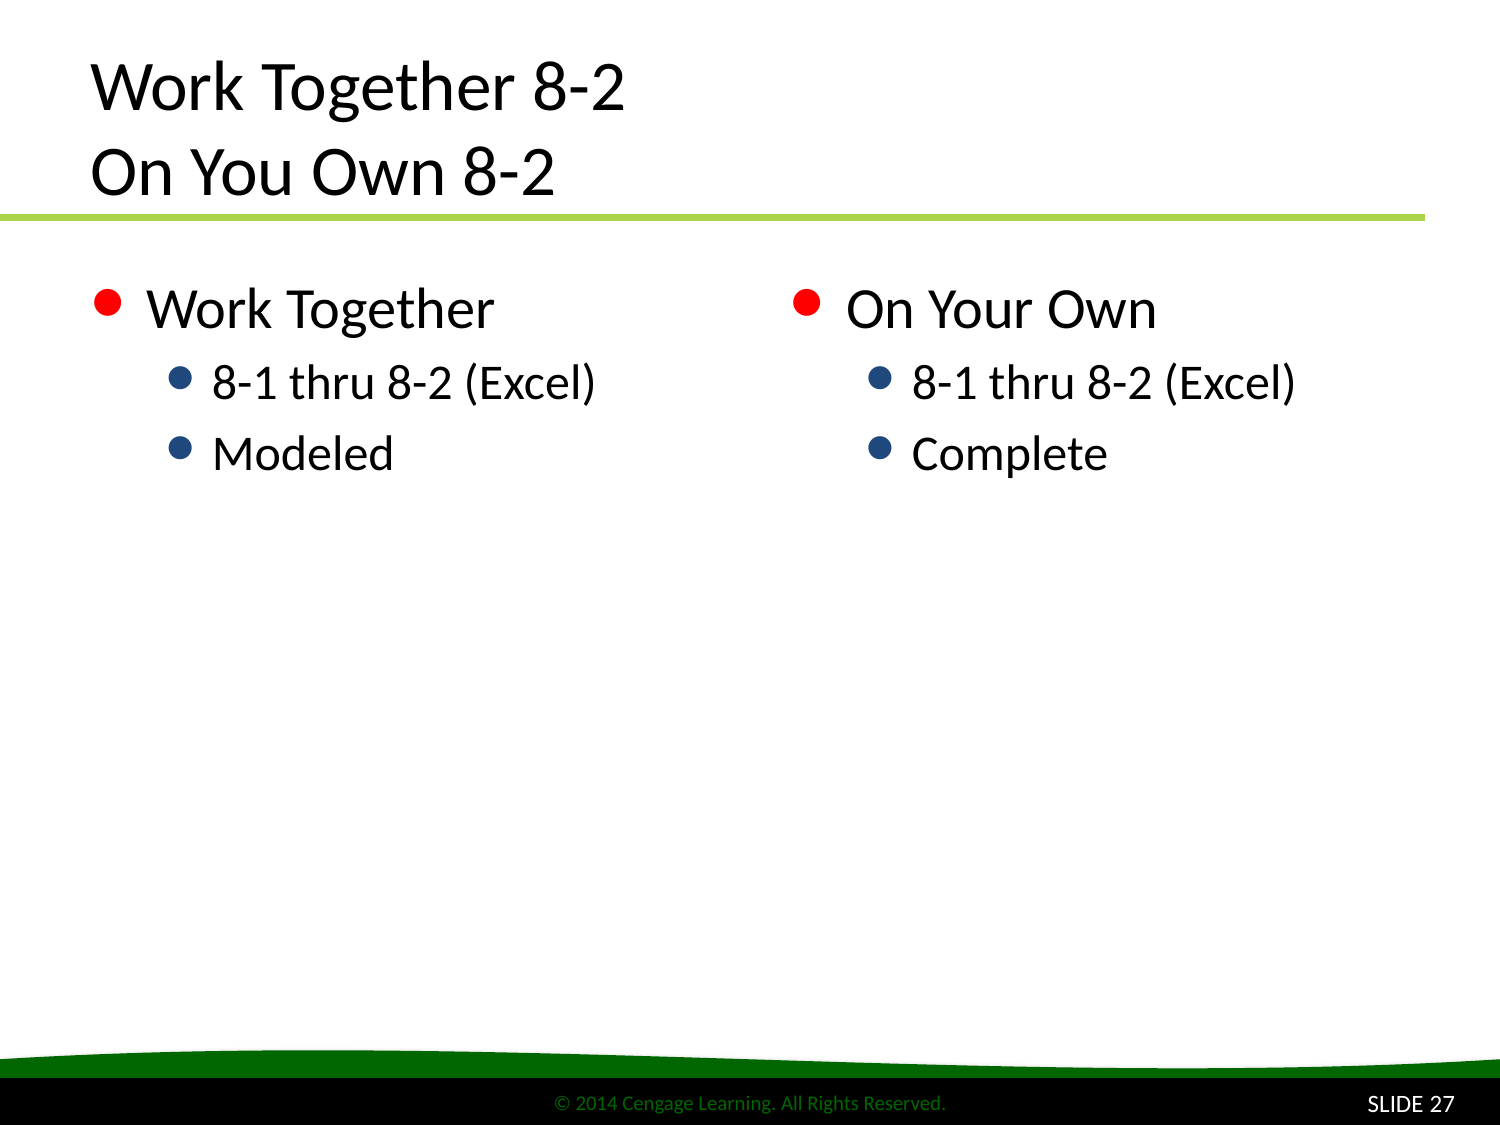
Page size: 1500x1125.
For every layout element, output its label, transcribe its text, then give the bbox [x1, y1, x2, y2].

slide_number SLIDE 27 [1170, 1080, 1470, 1125]
list Work Together 8-1 thru 8-2 (Excel) Modeled [75, 262, 725, 1005]
list On Your Own 8-1 thru 8-2 (Excel) Complete [774, 262, 1425, 1005]
title Work Together 8-2 On You Own 8-2 [75, 29, 1350, 218]
